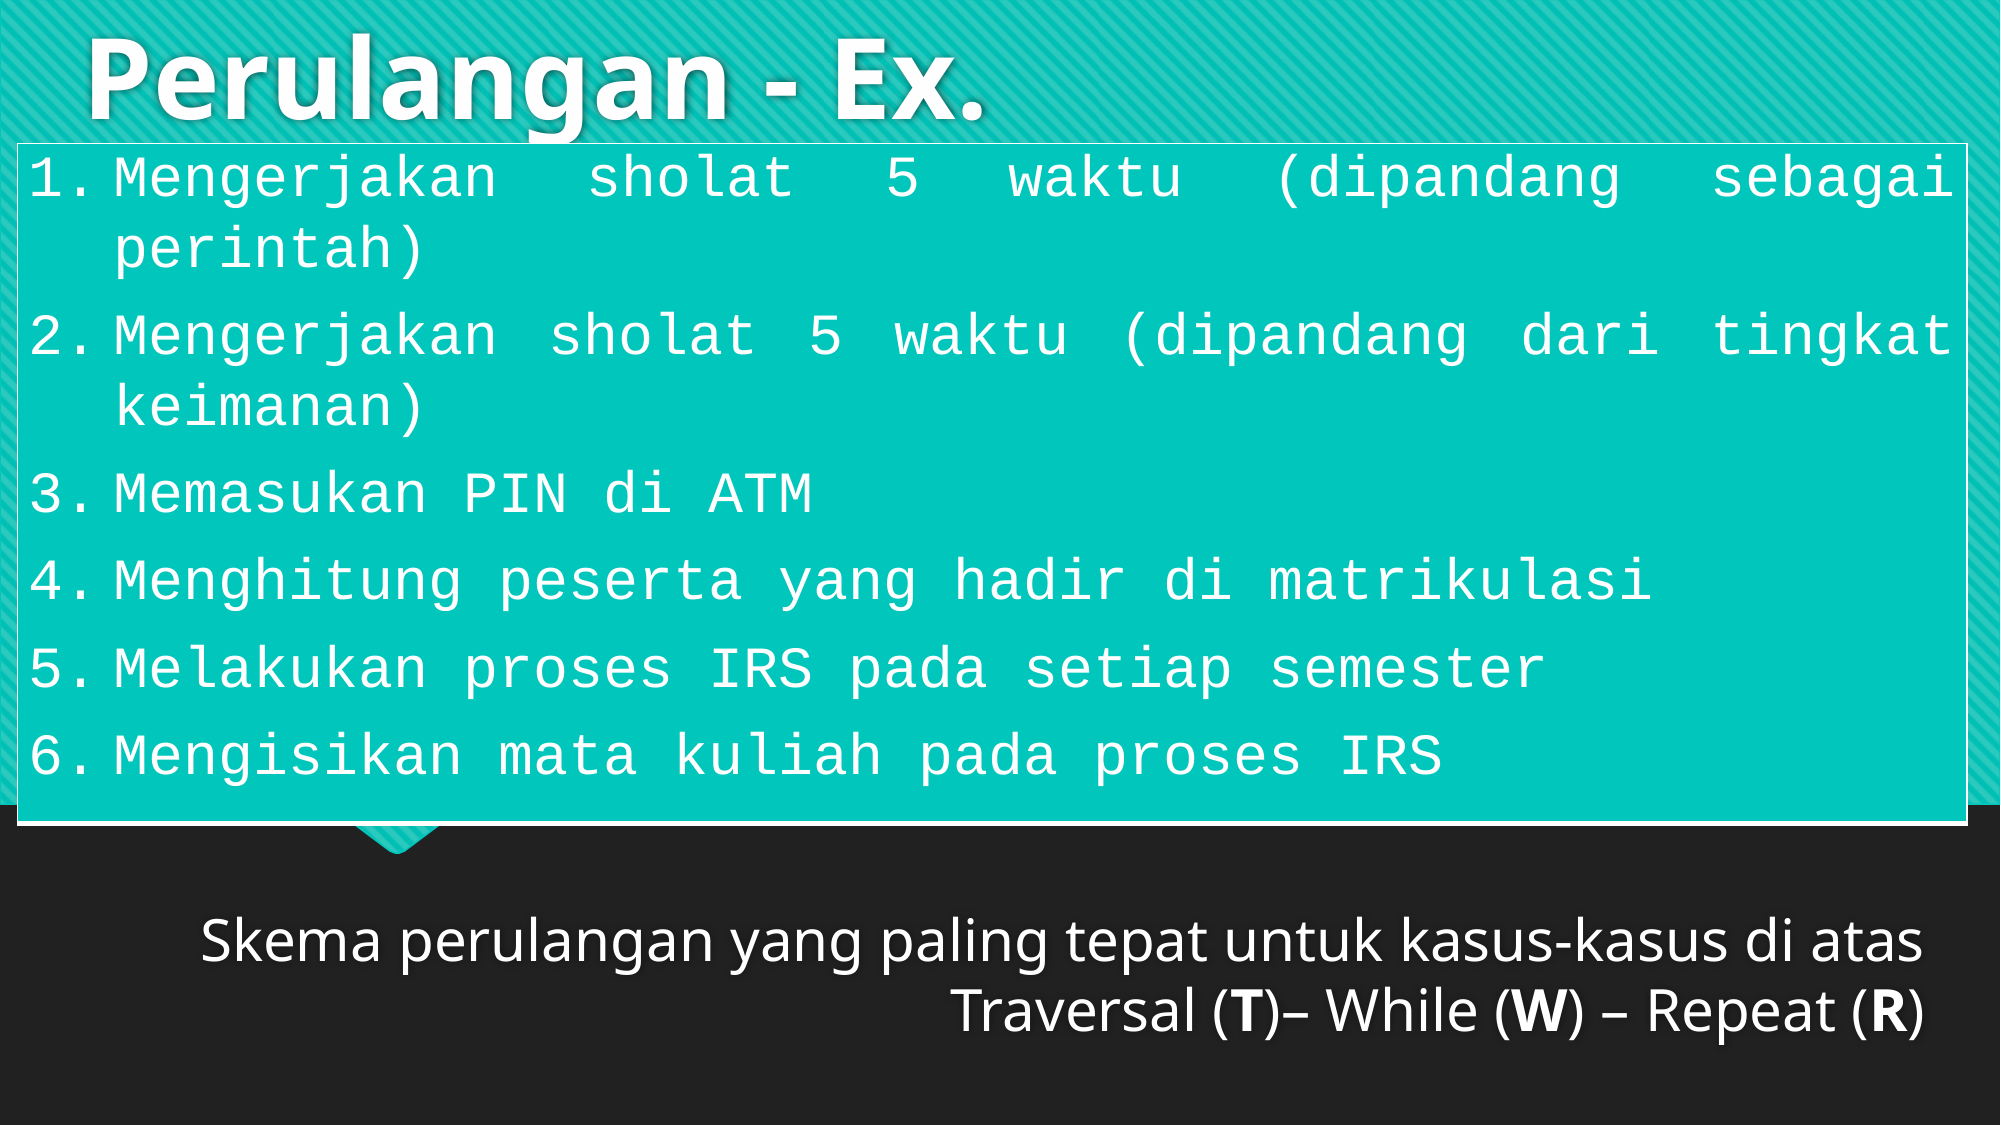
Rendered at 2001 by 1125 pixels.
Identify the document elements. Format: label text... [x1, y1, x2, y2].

text_box Perulangan - Ex. [67, 7, 1802, 143]
table_header Mengerjakan sholat 5 waktu (dipandang sebagai perintah) Mengerjakan sholat 5 waktu (dipandang dari tingkat keimanan) Memasukan PIN di ATM Menghitung peserta yang hadir di matrikulasi Melakukan proses IRS pada setiap semester Mengisikan mata kuliah pada proses IRS [18, 144, 1966, 821]
subtitle Skema perulangan yang paling tepat untuk kasus-kasus di atas Traversal (T)– While (W) – Repeat (R) [48, 895, 1941, 1068]
